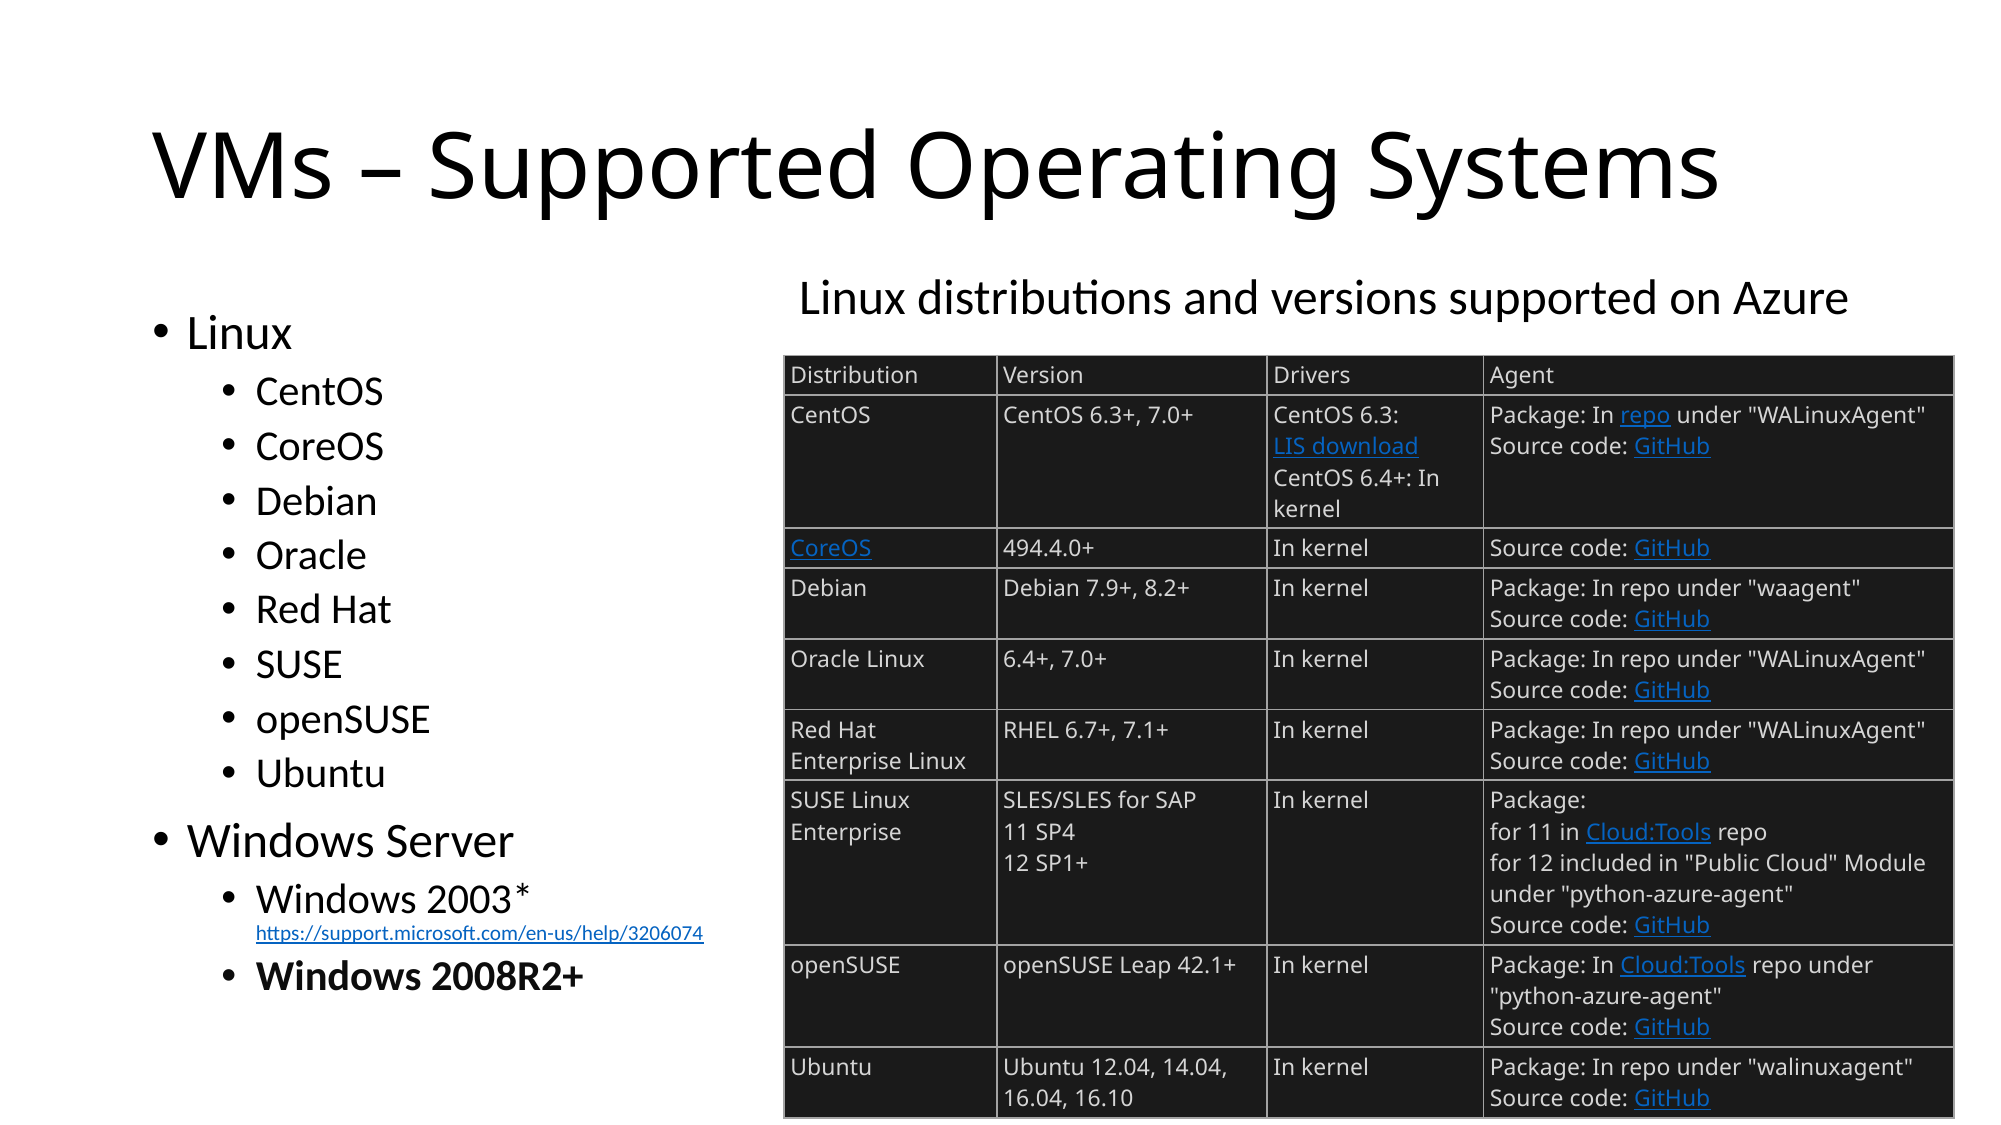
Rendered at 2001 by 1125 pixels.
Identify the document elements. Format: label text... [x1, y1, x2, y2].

table_cell Source code: GitHub [1484, 529, 1953, 567]
list Linux CentOS CoreOS Debian Oracle Red Hat SUSE openSUSE Ubuntu Windows Server Windows 2003* https://support.microsoft.com/en-us/help/3206074 Windows 2008R2+ [137, 299, 1863, 1014]
table_cell CentOS [785, 396, 996, 527]
table_cell Ubuntu [785, 1048, 996, 1117]
table_cell 6.4+, 7.0+ [998, 640, 1266, 709]
table_header Version [998, 356, 1266, 394]
table_cell Package: In repo under "WALinuxAgent" Source code: GitHub [1484, 640, 1953, 709]
table_cell Package: In repo under "WALinuxAgent" Source code: GitHub [1484, 710, 1953, 779]
table_header Agent [1484, 356, 1953, 394]
table_cell openSUSE [785, 946, 996, 1046]
table_cell Package: In repo under "waagent" Source code: GitHub [1484, 569, 1953, 638]
table_cell SLES/SLES for SAP 11 SP4 12 SP1+ [998, 781, 1266, 944]
table_header Drivers [1268, 356, 1483, 394]
table_cell Package: In Cloud:Tools repo under "python-azure-agent" Source code: GitHub [1484, 946, 1953, 1046]
table_cell Oracle Linux [785, 640, 996, 709]
text_box Linux distributions and versions supported on Azure [784, 257, 2000, 333]
table_cell SUSE Linux Enterprise [785, 781, 996, 944]
table_cell In kernel [1268, 569, 1483, 638]
table_cell Package: In repo under "walinuxagent" Source code: GitHub [1484, 1048, 1953, 1117]
table_cell CentOS 6.3: LIS download CentOS 6.4+: In kernel [1268, 396, 1483, 527]
table_cell openSUSE Leap 42.1+ [998, 946, 1266, 1046]
table_cell In kernel [1268, 529, 1483, 567]
table_cell In kernel [1268, 781, 1483, 944]
table_cell Red Hat Enterprise Linux [785, 710, 996, 779]
table_cell CoreOS [785, 529, 996, 567]
table_header Distribution [785, 356, 996, 394]
table_cell Debian 7.9+, 8.2+ [998, 569, 1266, 638]
title VMs – Supported Operating Systems [137, 59, 1863, 278]
table_cell 494.4.0+ [998, 529, 1266, 567]
table_cell RHEL 6.7+, 7.1+ [998, 710, 1266, 779]
table_cell Package: In repo under "WALinuxAgent" Source code: GitHub [1484, 396, 1953, 527]
table_cell In kernel [1268, 710, 1483, 779]
table_cell Ubuntu 12.04, 14.04, 16.04, 16.10 [998, 1048, 1266, 1117]
table_cell In kernel [1268, 640, 1483, 709]
table_cell In kernel [1268, 1048, 1483, 1117]
table_cell CentOS 6.3+, 7.0+ [998, 396, 1266, 527]
table_cell In kernel [1268, 946, 1483, 1046]
table_cell Package: for 11 in Cloud:Tools repo for 12 included in "Public Cloud" Module under "python-azure-agent" Source code: GitHub [1484, 781, 1953, 944]
table_cell Debian [785, 569, 996, 638]
